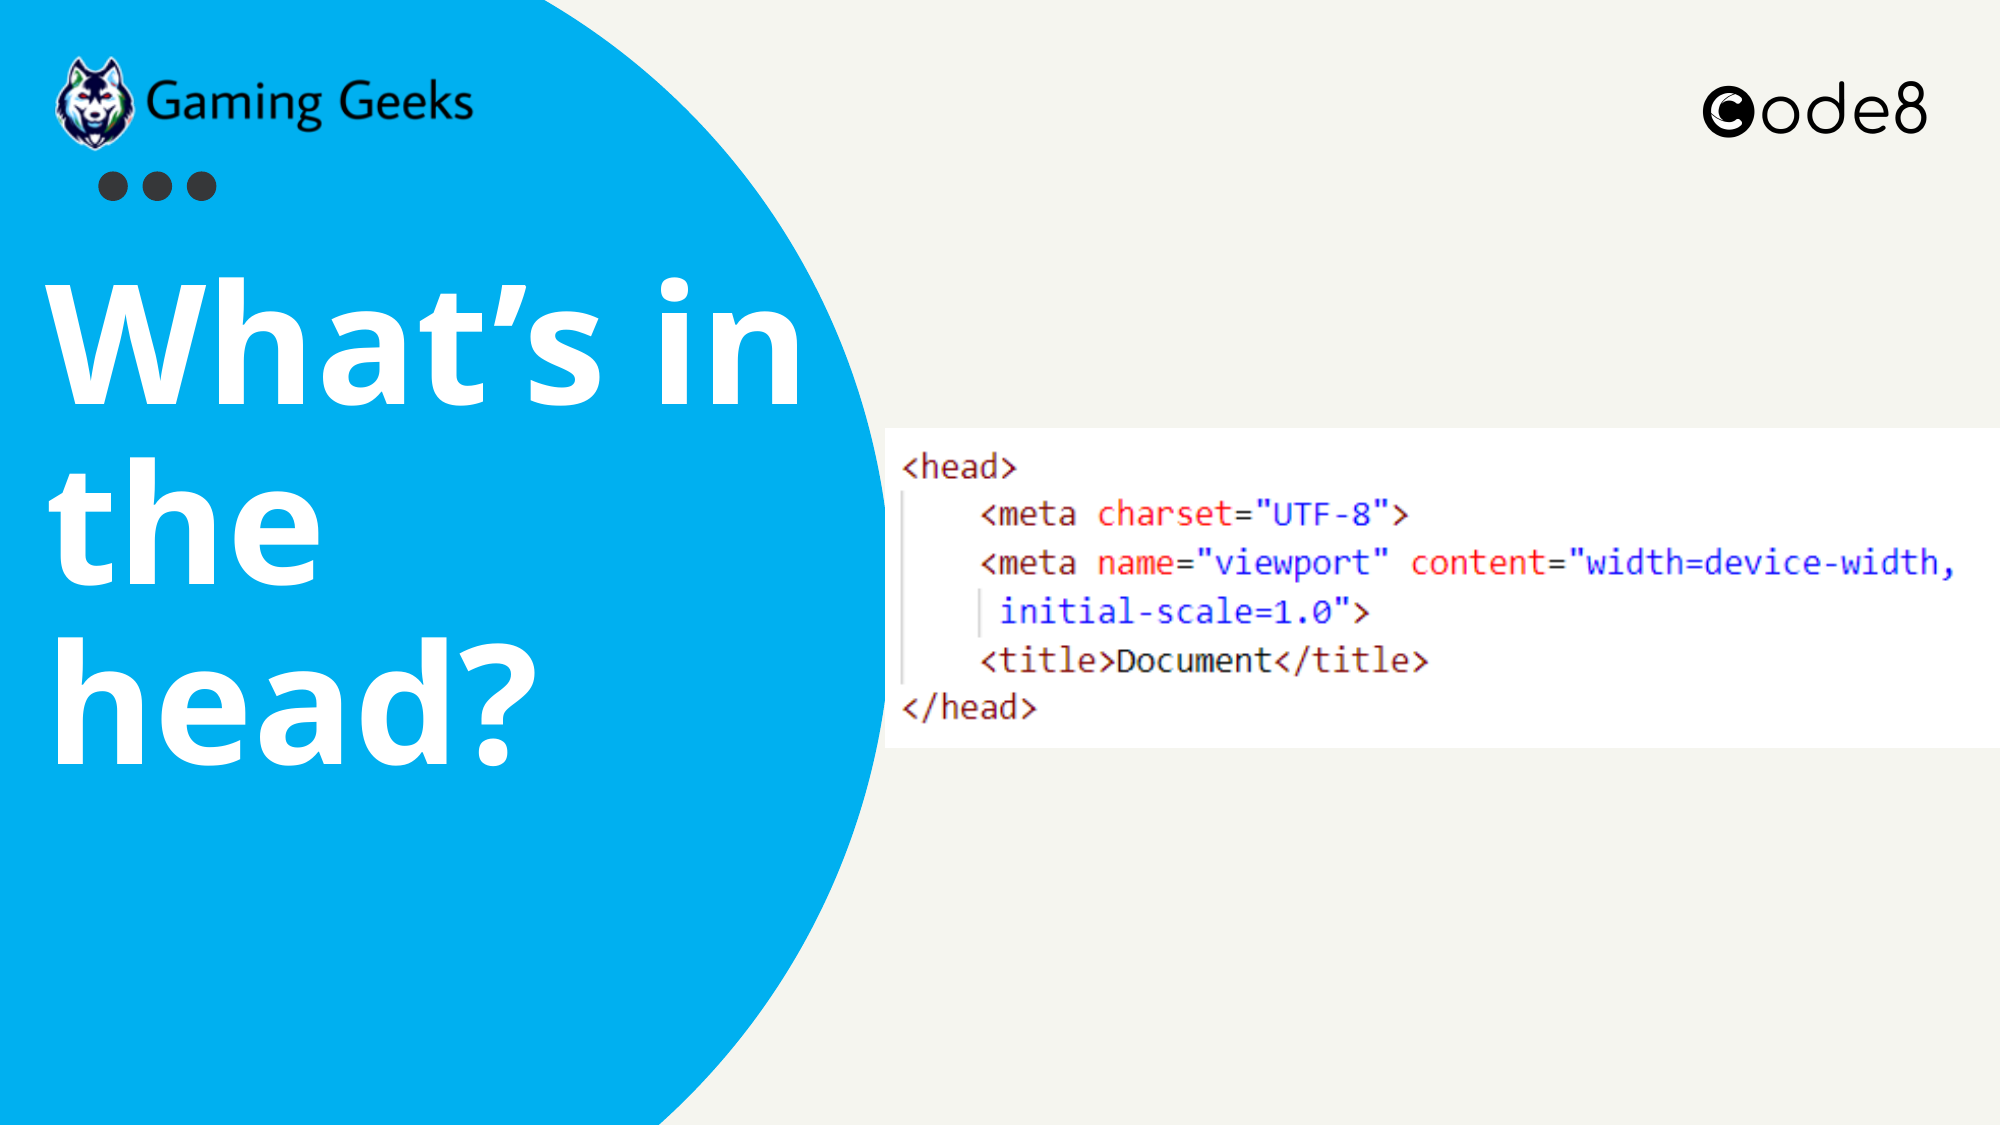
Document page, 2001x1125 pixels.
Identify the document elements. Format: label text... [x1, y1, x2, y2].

title What’s in the head? [45, 428, 811, 833]
picture [244, 95, 248, 117]
picture [1651, 0, 1973, 211]
picture [495, 286, 525, 325]
picture [420, 294, 482, 405]
picture [324, 312, 404, 405]
picture [342, 85, 351, 116]
picture [361, 101, 371, 115]
picture [884, 428, 2000, 749]
picture [56, 57, 135, 150]
picture [287, 95, 291, 117]
picture [714, 312, 796, 403]
picture [433, 81, 442, 117]
picture [46, 286, 205, 403]
picture [99, 172, 127, 200]
picture [662, 278, 687, 301]
picture [149, 85, 158, 116]
picture [220, 278, 302, 403]
picture [188, 172, 215, 200]
picture [464, 106, 471, 115]
picture [663, 314, 686, 403]
picture [143, 172, 171, 200]
picture [531, 312, 599, 405]
picture [168, 101, 177, 115]
picture [227, 95, 232, 116]
